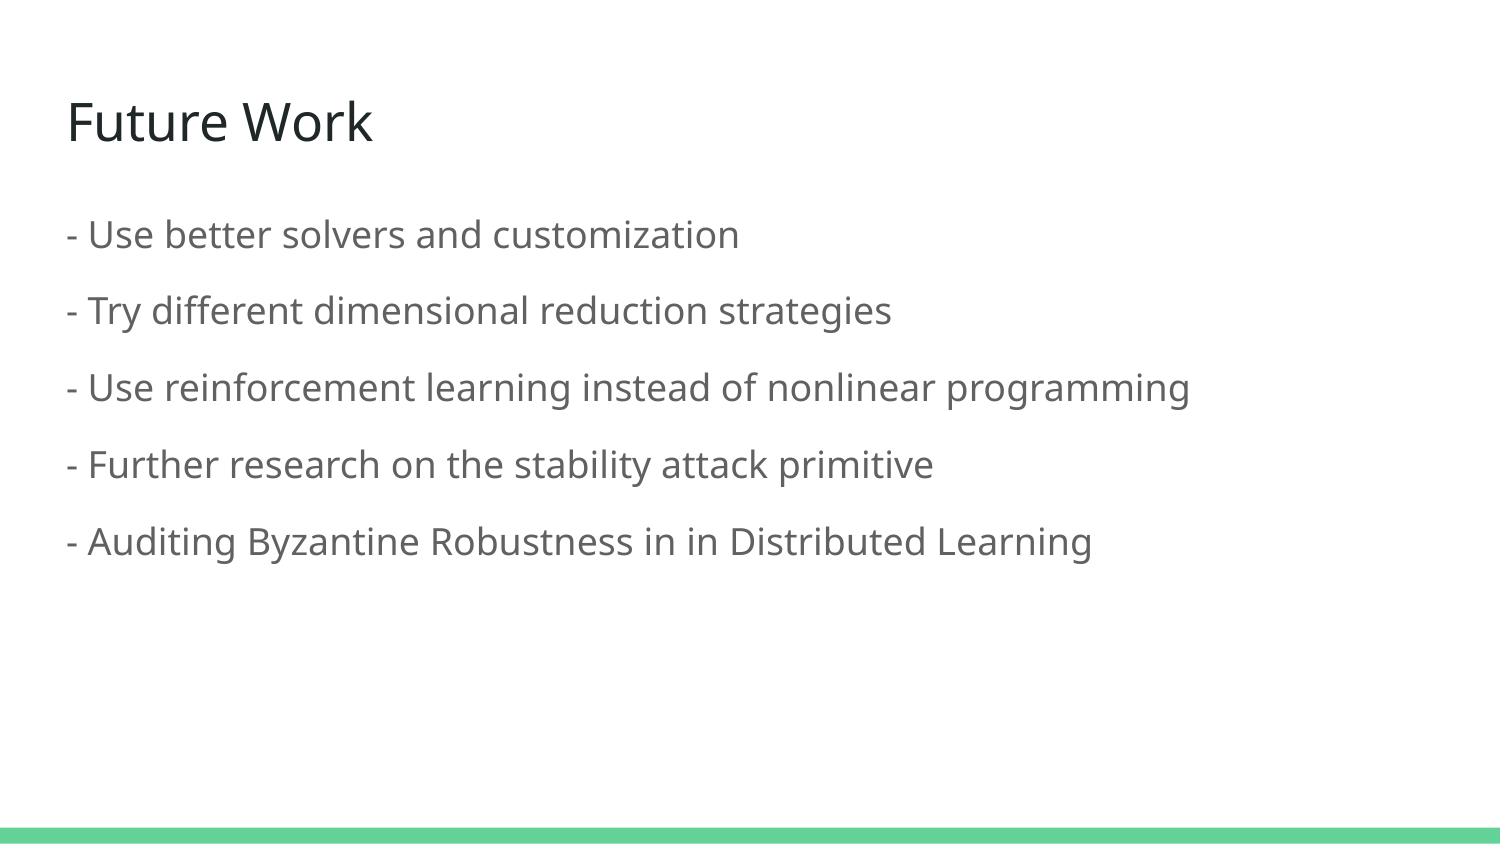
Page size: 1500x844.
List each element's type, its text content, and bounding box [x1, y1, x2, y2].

list - Use better solvers and customization - Try different dimensional reduction strategies - Use reinforcement learning instead of nonlinear programming - Further research on the stability attack primitive - Auditing Byzantine Robustness in in Distributed Learning [51, 189, 1449, 750]
title Future Work [51, 72, 1449, 167]
